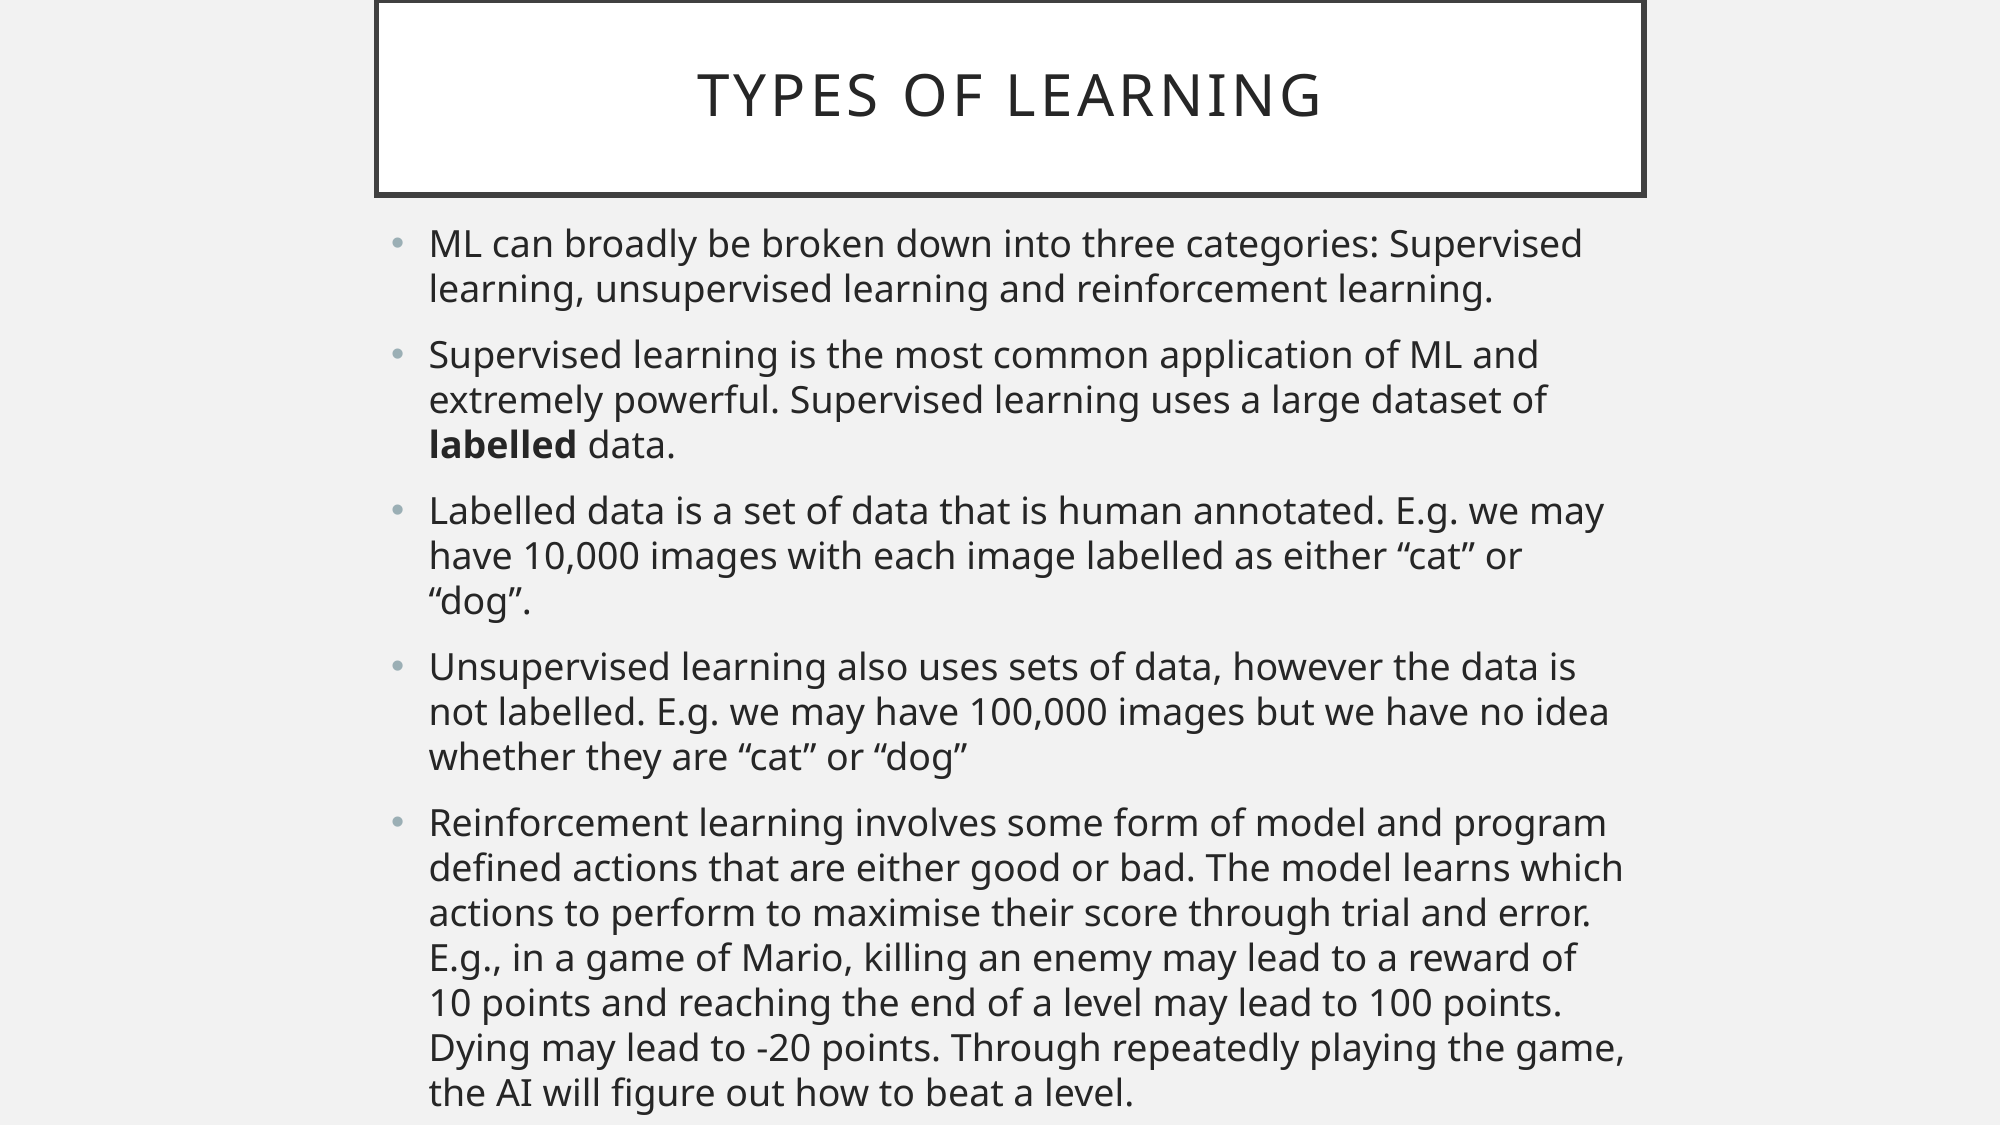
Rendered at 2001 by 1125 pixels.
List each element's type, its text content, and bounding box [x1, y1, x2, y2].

list ML can broadly be broken down into three categories: Supervised learning, unsupervised learning and reinforcement learning. Supervised learning is the most common application of ML and extremely powerful. Supervised learning uses a large dataset of labelled data. Labelled data is a set of data that is human annotated. E.g. we may have 10,000 images with each image labelled as either “cat” or “dog”. Unsupervised learning also uses sets of data, however the data is not labelled. E.g. we may have 100,000 images but we have no idea whether they are “cat” or “dog” Reinforcement learning involves some form of model and program defined actions that are either good or bad. The model learns which actions to perform to maximise their score through trial and error. E.g., in a game of Mario, killing an enemy may lead to a reward of 10 points and reaching the end of a level may lead to 100 points. Dying may lead to -20 points. Through repeatedly playing the game, the AI will figure out how to beat a level. [376, 212, 1645, 1051]
title Types of Learning [374, 0, 1647, 198]
